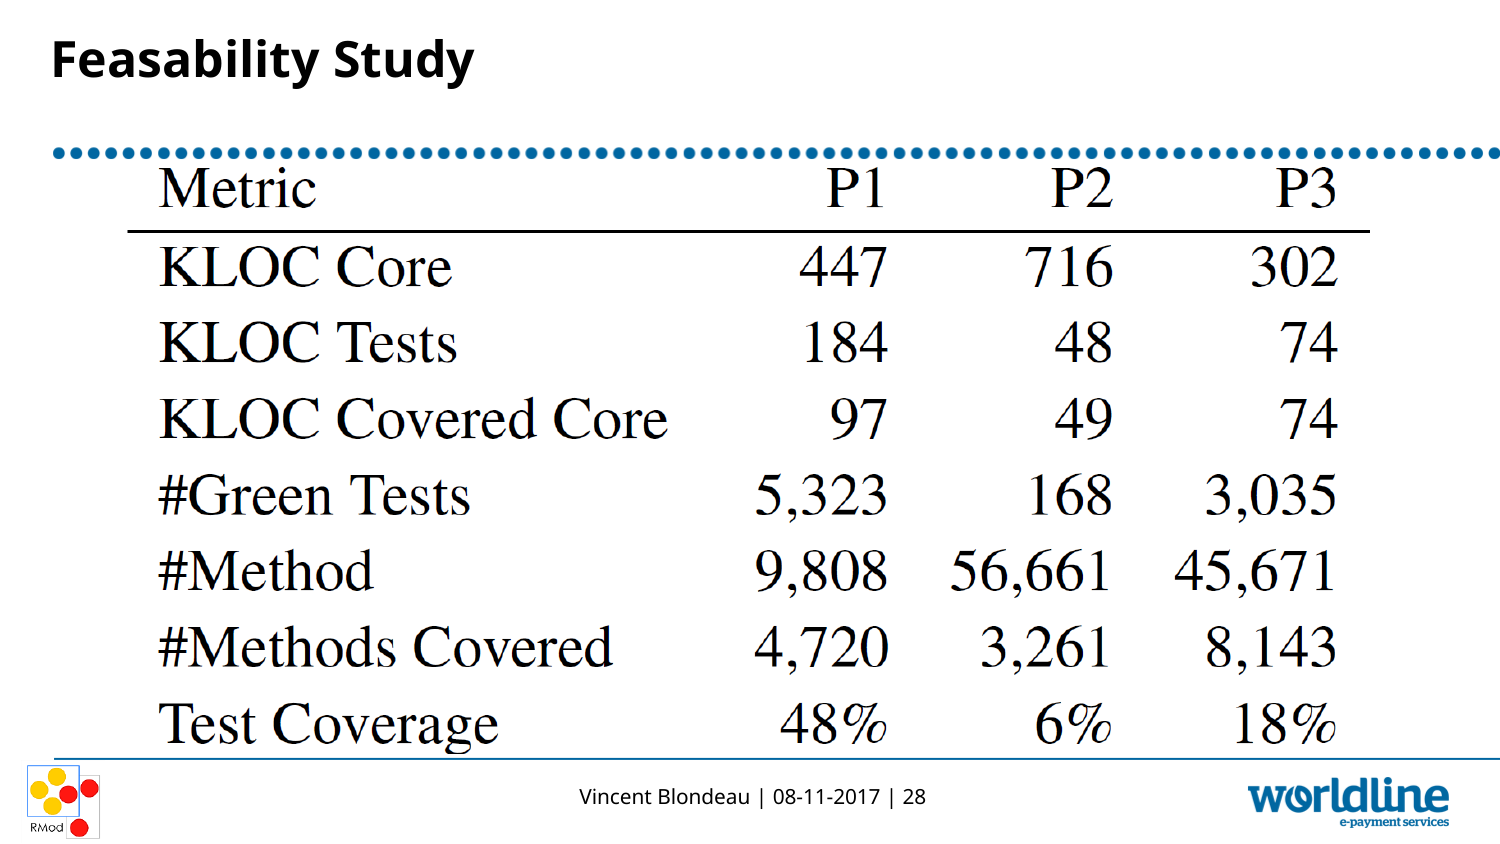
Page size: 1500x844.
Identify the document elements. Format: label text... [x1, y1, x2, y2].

picture [0, 0, 1500, 844]
title Feasability Study [35, 20, 1471, 139]
